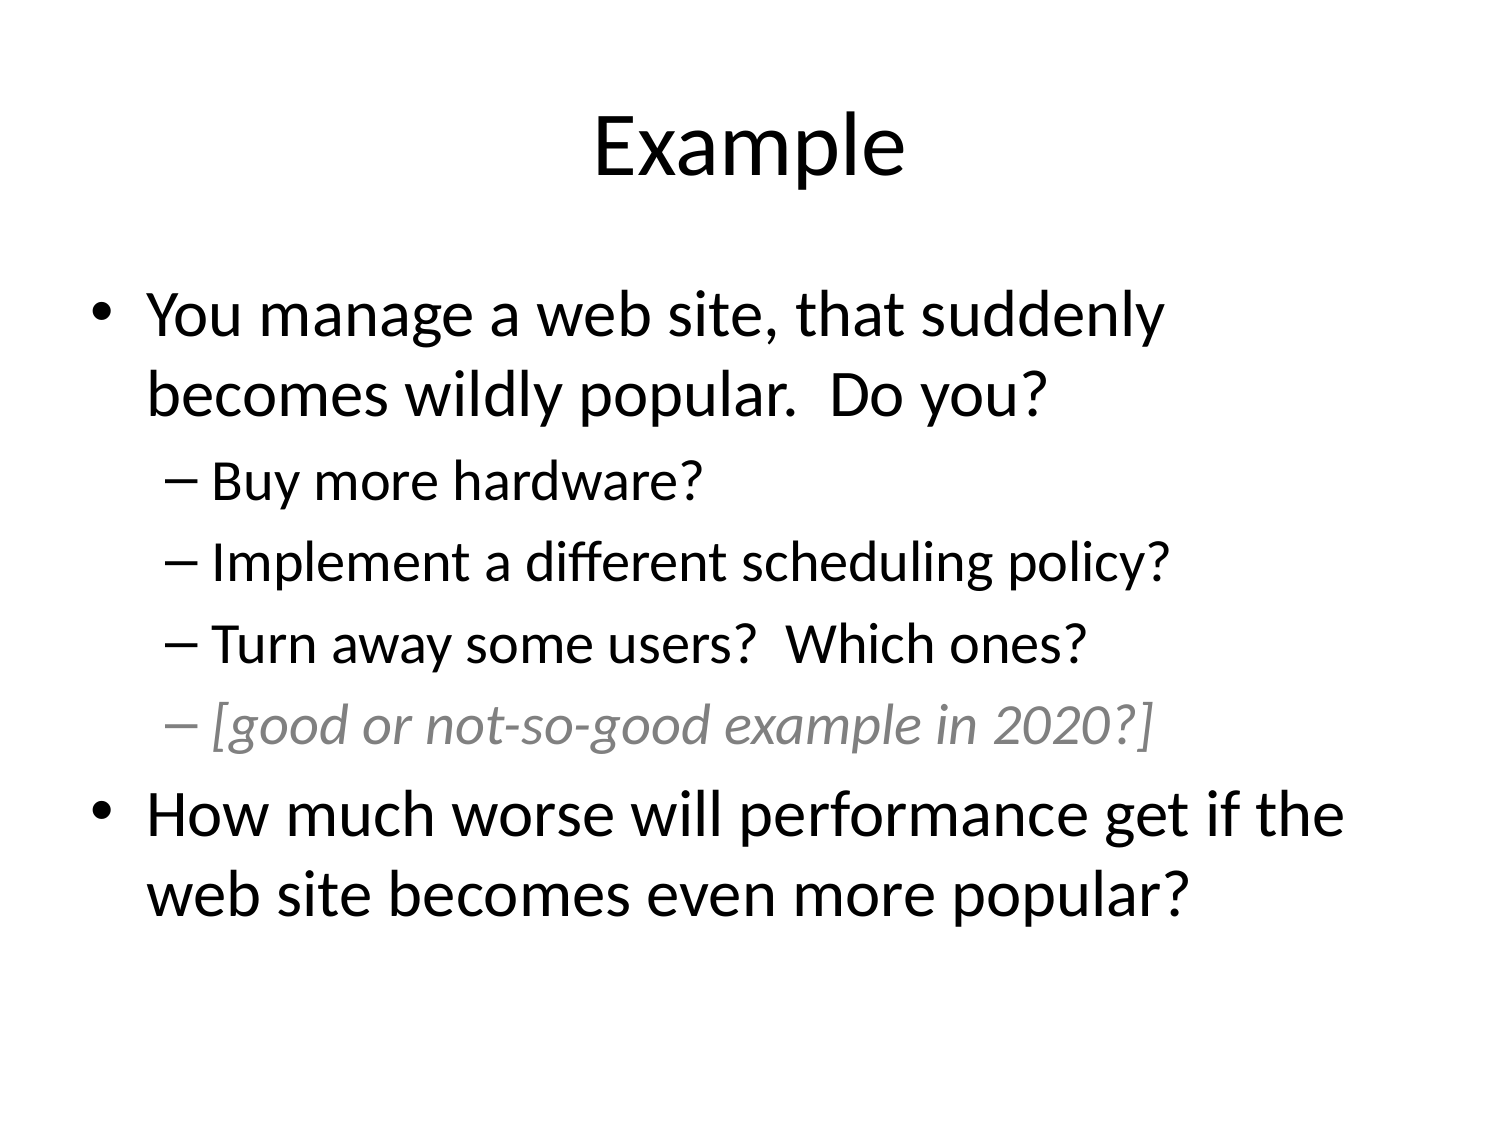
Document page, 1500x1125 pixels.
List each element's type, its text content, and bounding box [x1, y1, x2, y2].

title Example [75, 45, 1425, 233]
list You manage a web site, that suddenly becomes wildly popular. Do you? Buy more hardware? Implement a different scheduling policy? Turn away some users? Which ones? [good or not-so-good example in 2020?] How much worse will performance get if the web site becomes even more popular? [75, 262, 1425, 1005]
